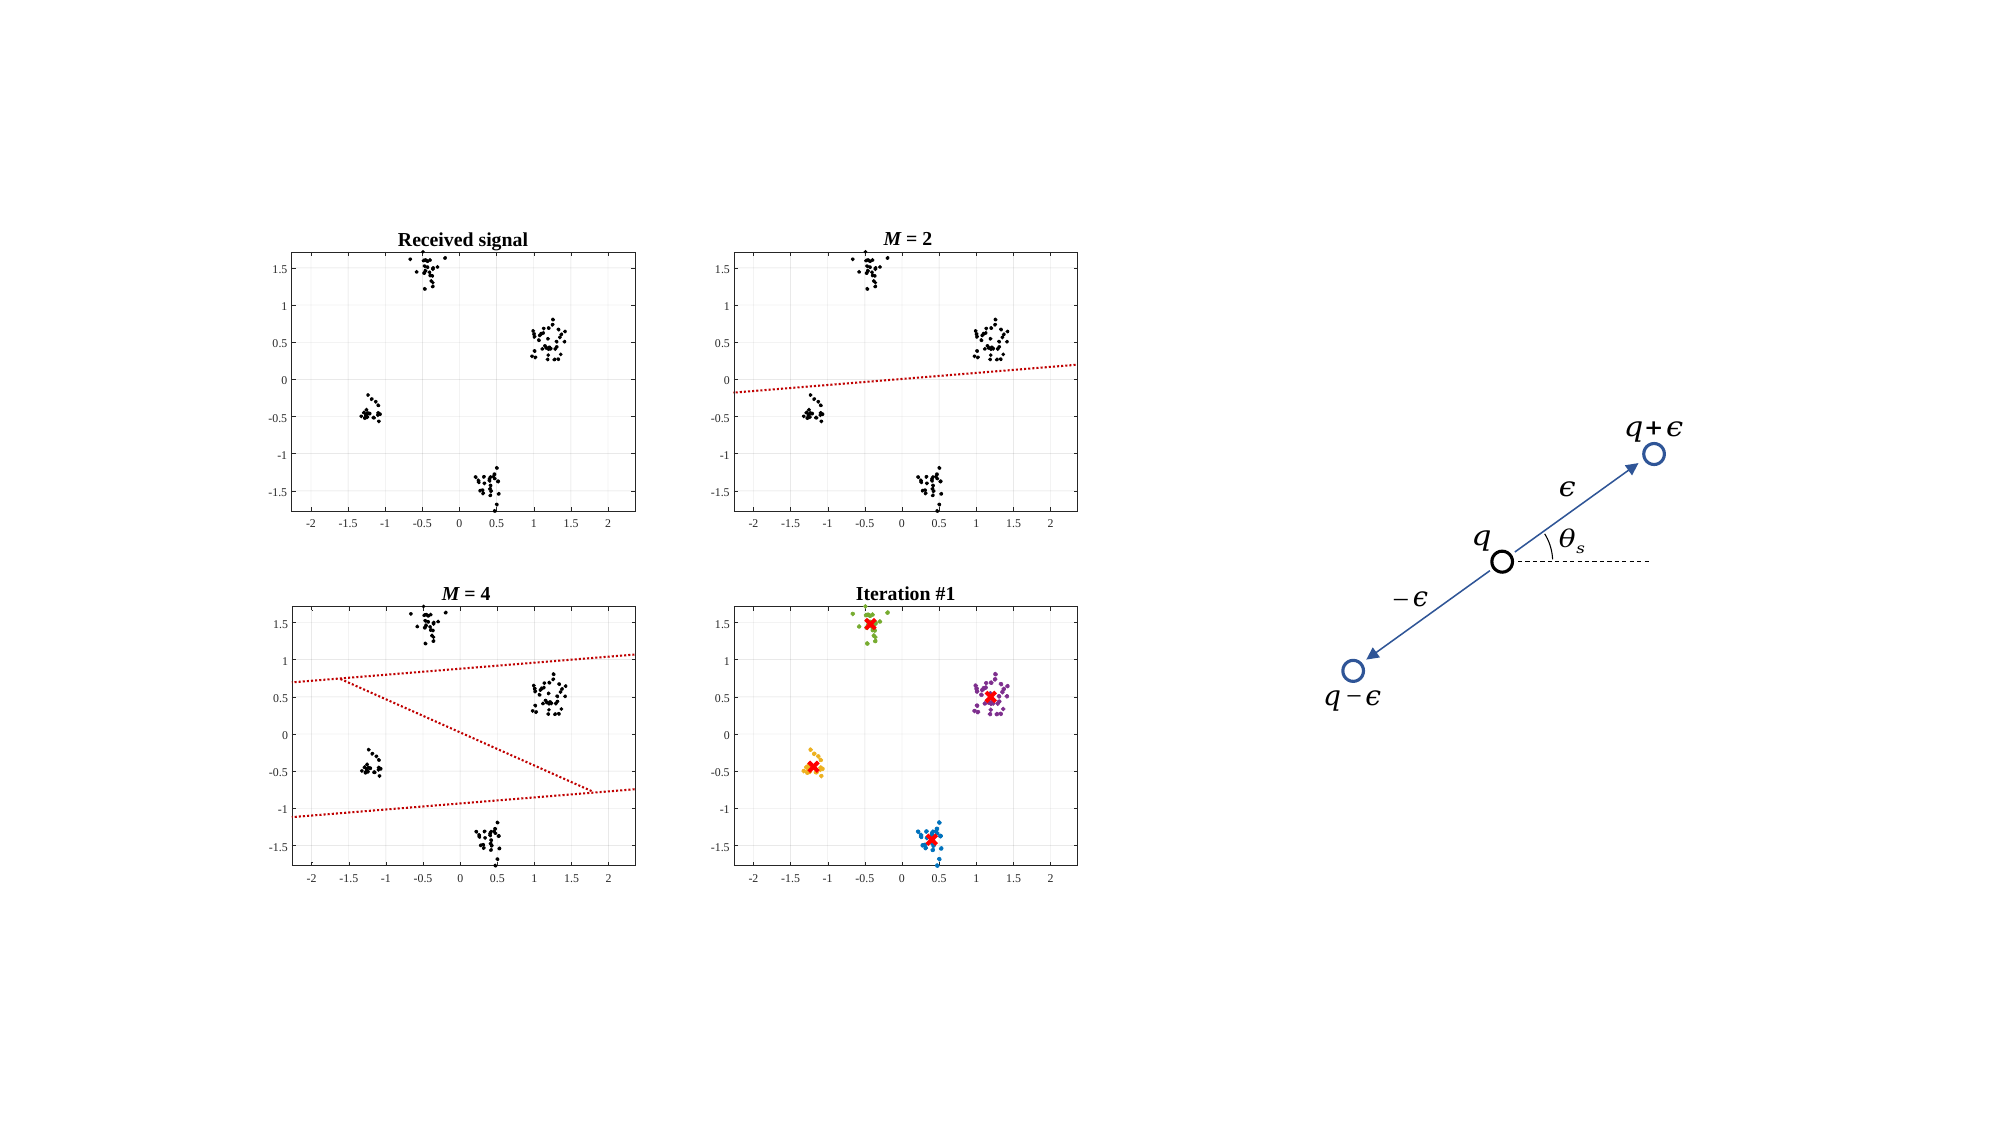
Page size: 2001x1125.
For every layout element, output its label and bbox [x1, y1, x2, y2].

text_box [1059, 412, 1946, 713]
text_box [233, 209, 1120, 920]
